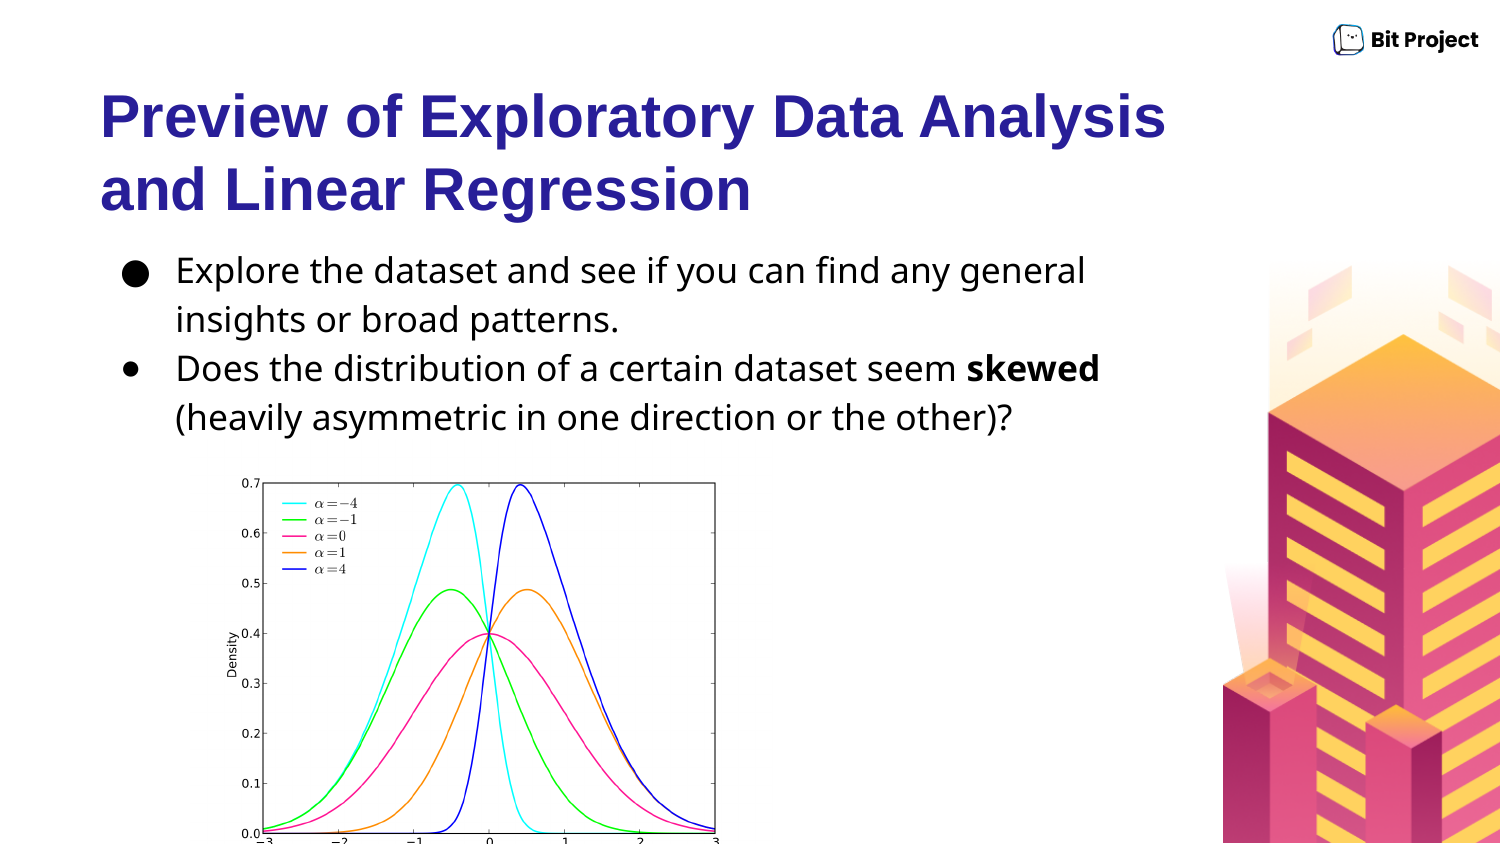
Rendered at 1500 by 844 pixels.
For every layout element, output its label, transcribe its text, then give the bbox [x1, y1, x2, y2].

list Explore the dataset and see if you can find any general insights or broad patterns. Does the distribution of a certain dataset seem skewed (heavily asymmetric in one direction or the other)? [85, 226, 1151, 814]
picture [1332, 23, 1483, 56]
title Preview of Exploratory Data Analysis and Linear Regression [85, 62, 1274, 227]
picture [189, 439, 774, 844]
picture [1223, 247, 1500, 843]
